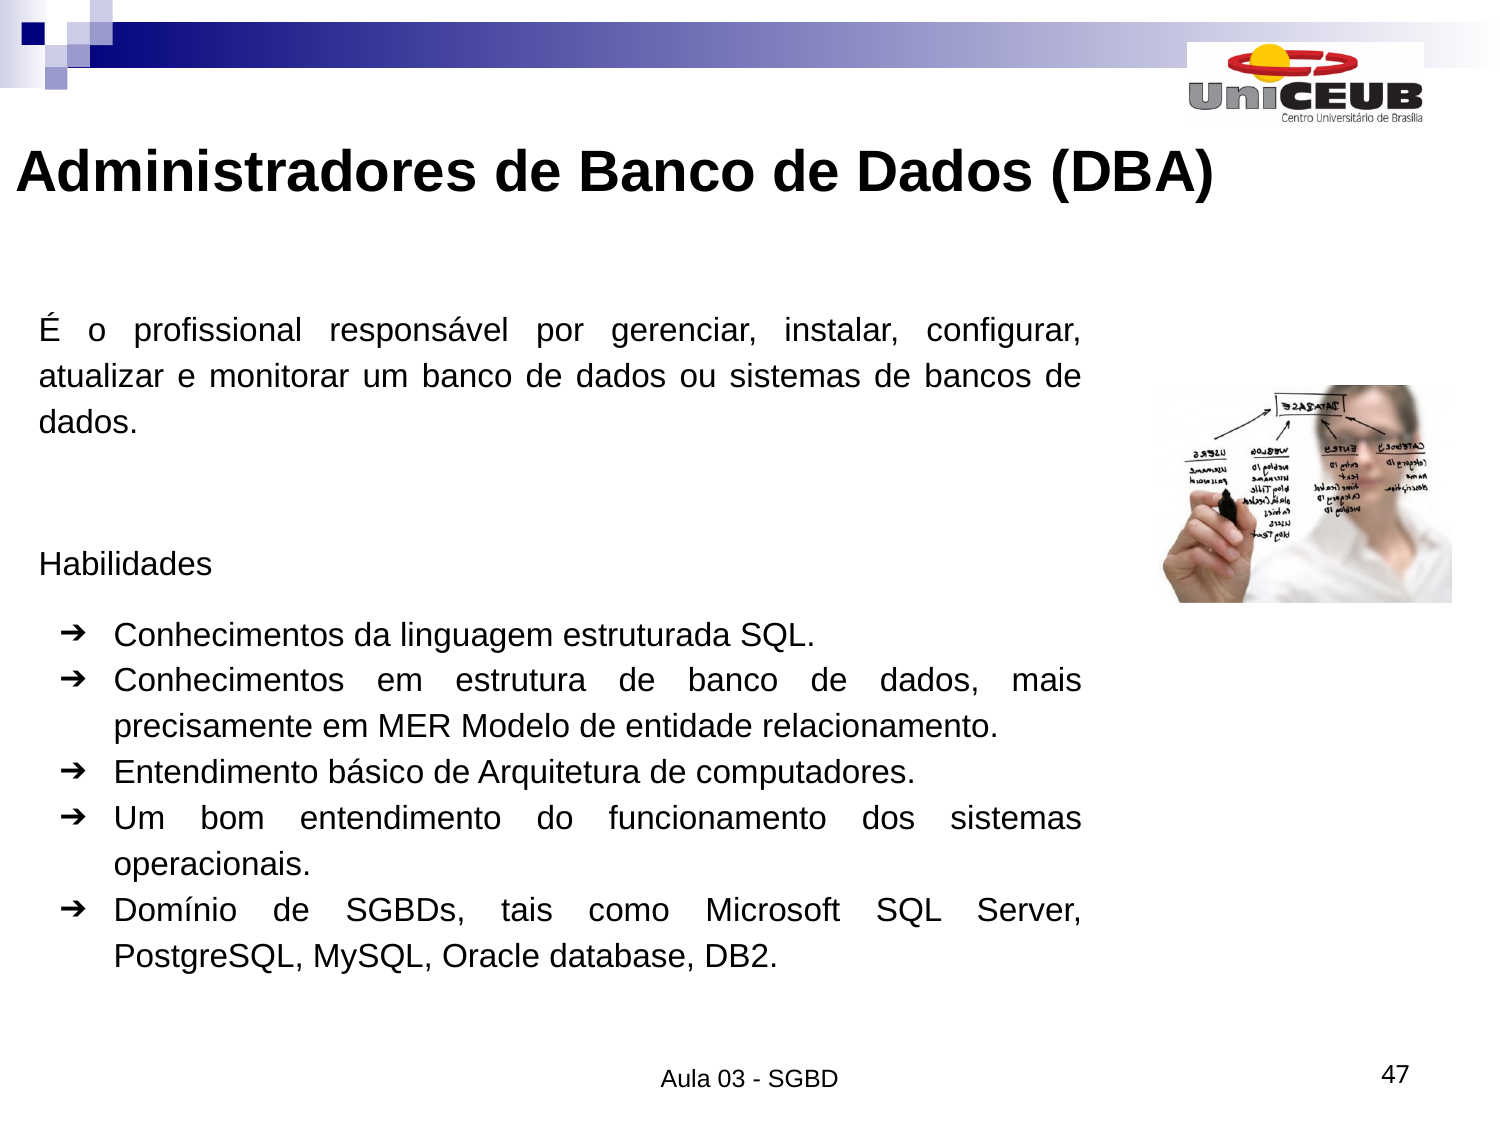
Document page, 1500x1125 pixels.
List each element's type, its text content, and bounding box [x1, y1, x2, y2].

title Administradores de Banco de Dados (DBA) [0, 137, 1500, 199]
slide_number ‹#› [1074, 1025, 1425, 1100]
picture [1186, 42, 1424, 125]
text_box É o profissional responsável por gerenciar, instalar, configurar, atualizar e monitorar um banco de dados ou sistemas de bancos de dados. Habilidades Conhecimentos da linguagem estruturada SQL. Conhecimentos em estrutura de banco de dados, mais precisamente em MER Modelo de entidade relacionamento. Entendimento básico de Arquitetura de computadores. Um bom entendimento do funcionamento dos sistemas operacionais. Domínio de SGBDs, tais como Microsoft SQL Server, PostgreSQL, MySQL, Oracle database, DB2. [23, 287, 1099, 989]
footer Aula 03 - SGBD [512, 1025, 988, 1100]
picture [1158, 384, 1452, 605]
